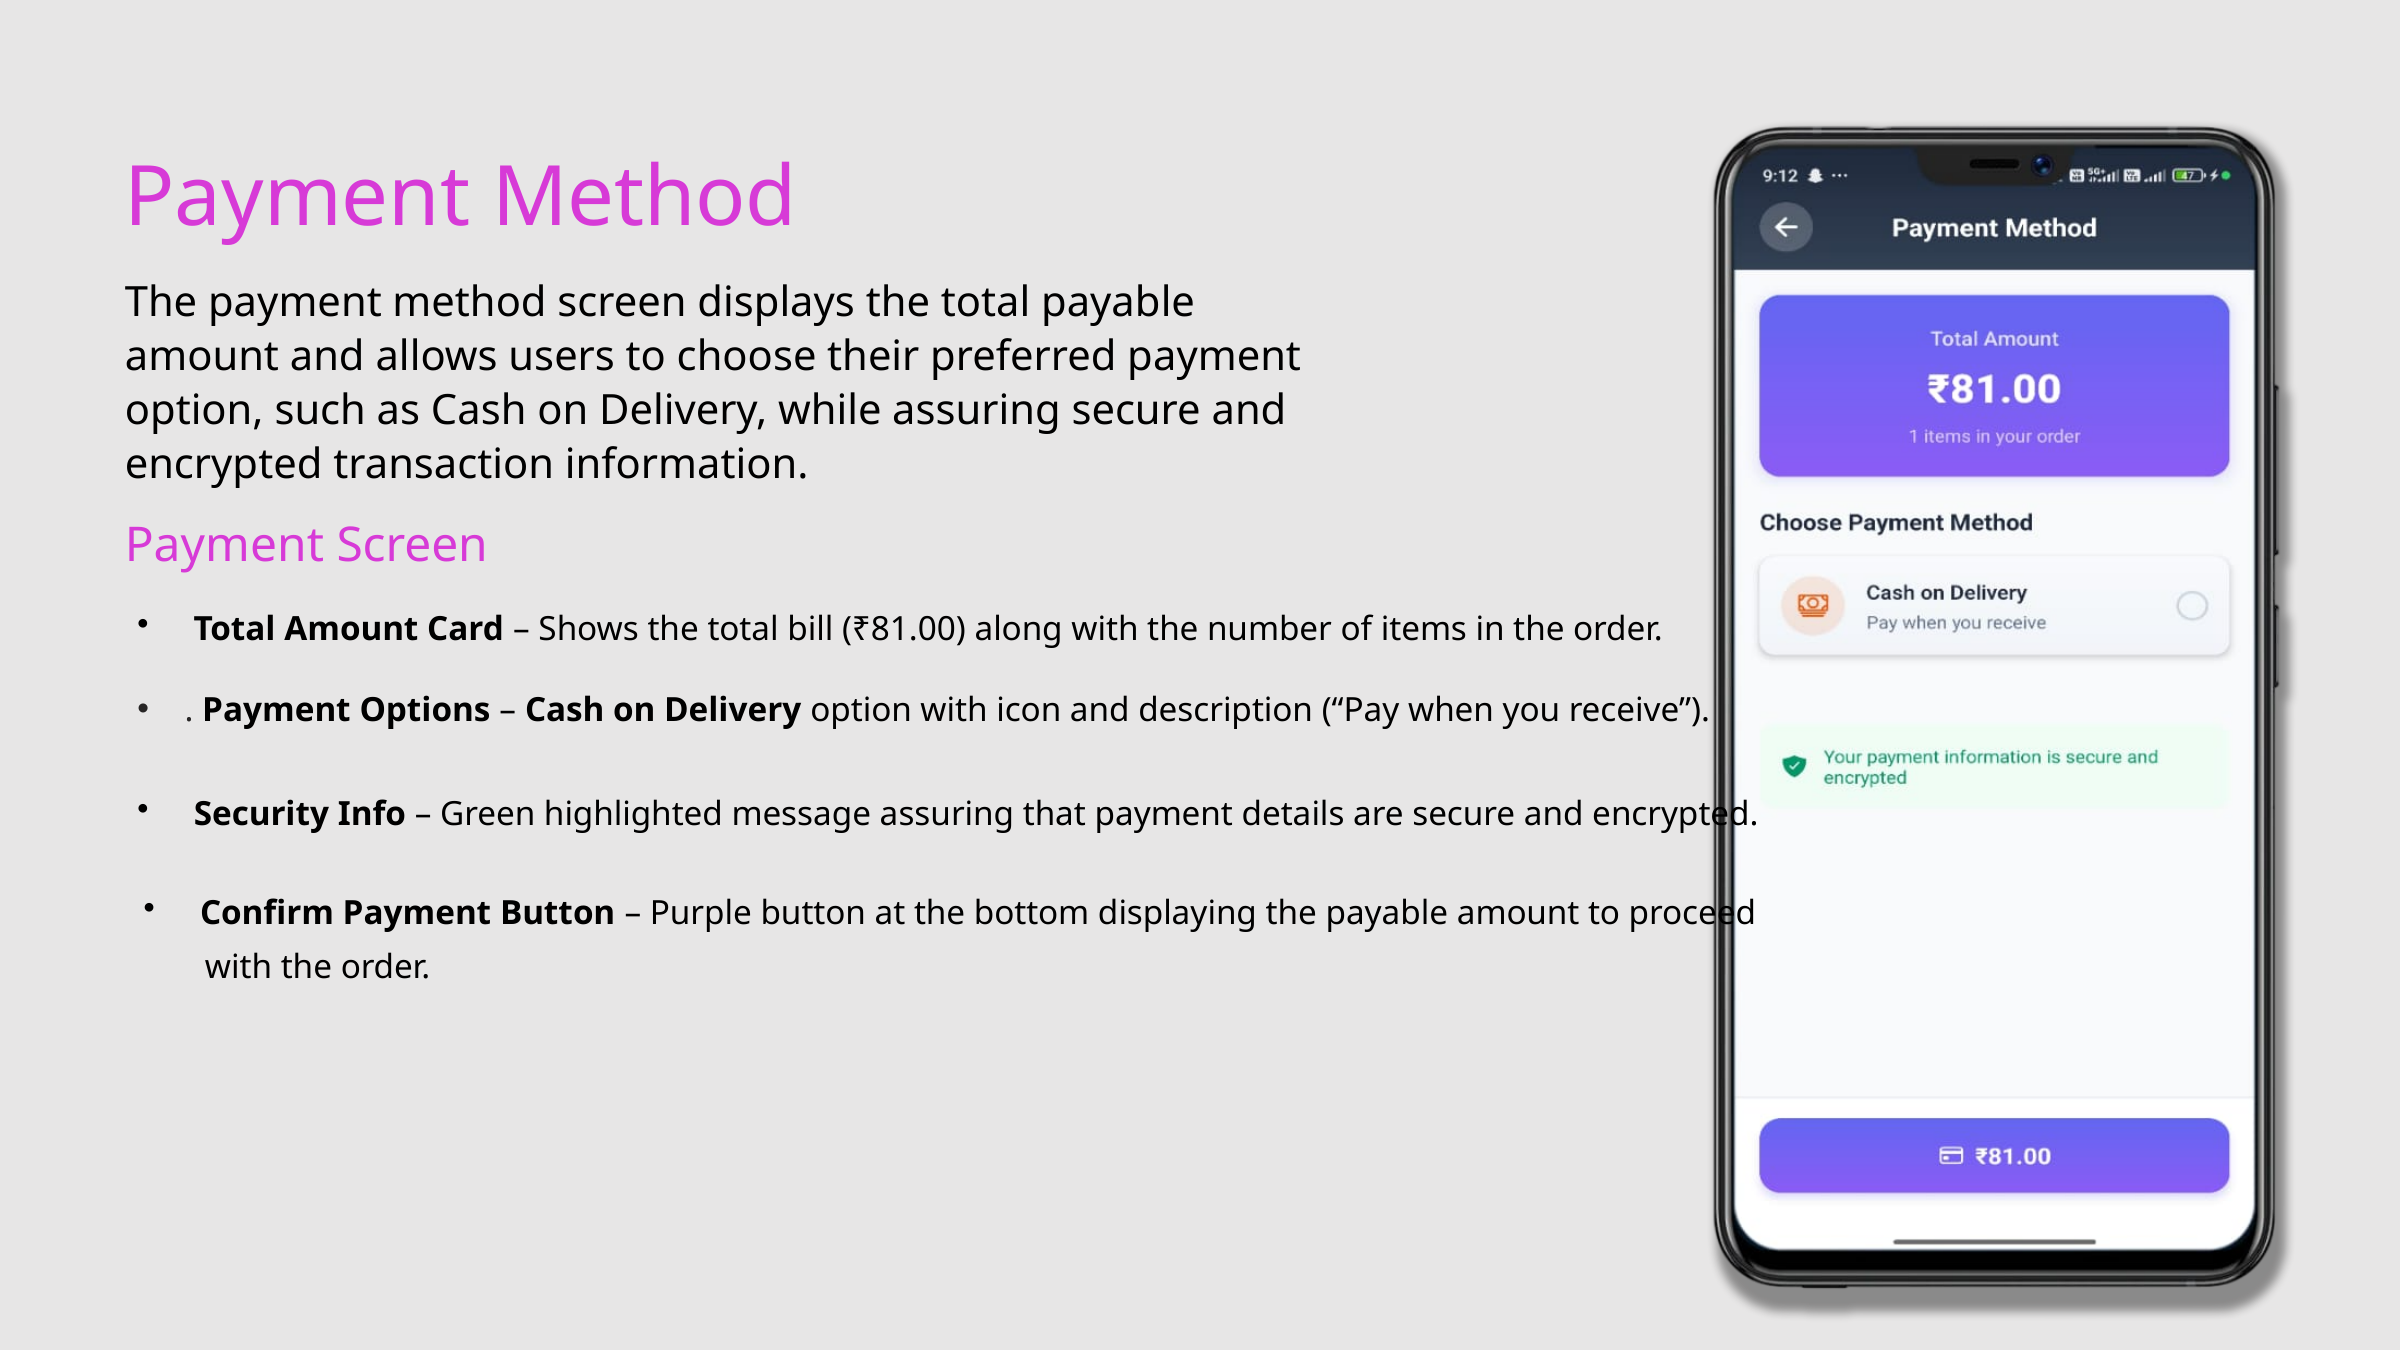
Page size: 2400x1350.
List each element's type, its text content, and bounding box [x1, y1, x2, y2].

text_box Confirm Payment Button – Purple button at the bottom displaying the payable amount to proceed with the order. [143, 877, 1369, 932]
text_box . Payment Options – Cash on Delivery option with icon and description (“Pay when you receive”). [137, 687, 1363, 773]
text_box Total Amount Card – Shows the total bill (₹81.00) along with the number of items in the order. [137, 592, 1363, 648]
text_box Security Info – Green highlighted message assuring that payment details are secure and encrypted. [137, 778, 1363, 834]
text_box The payment method screen displays the total payable amount and allows users to choose their preferred payment option, such as Cash on Delivery, while assuring secure and encrypted transaction information. [124, 270, 1350, 381]
picture [1621, 16, 2372, 1350]
text_box Payment Method [124, 141, 1144, 243]
text_box Payment Screen [124, 510, 610, 572]
